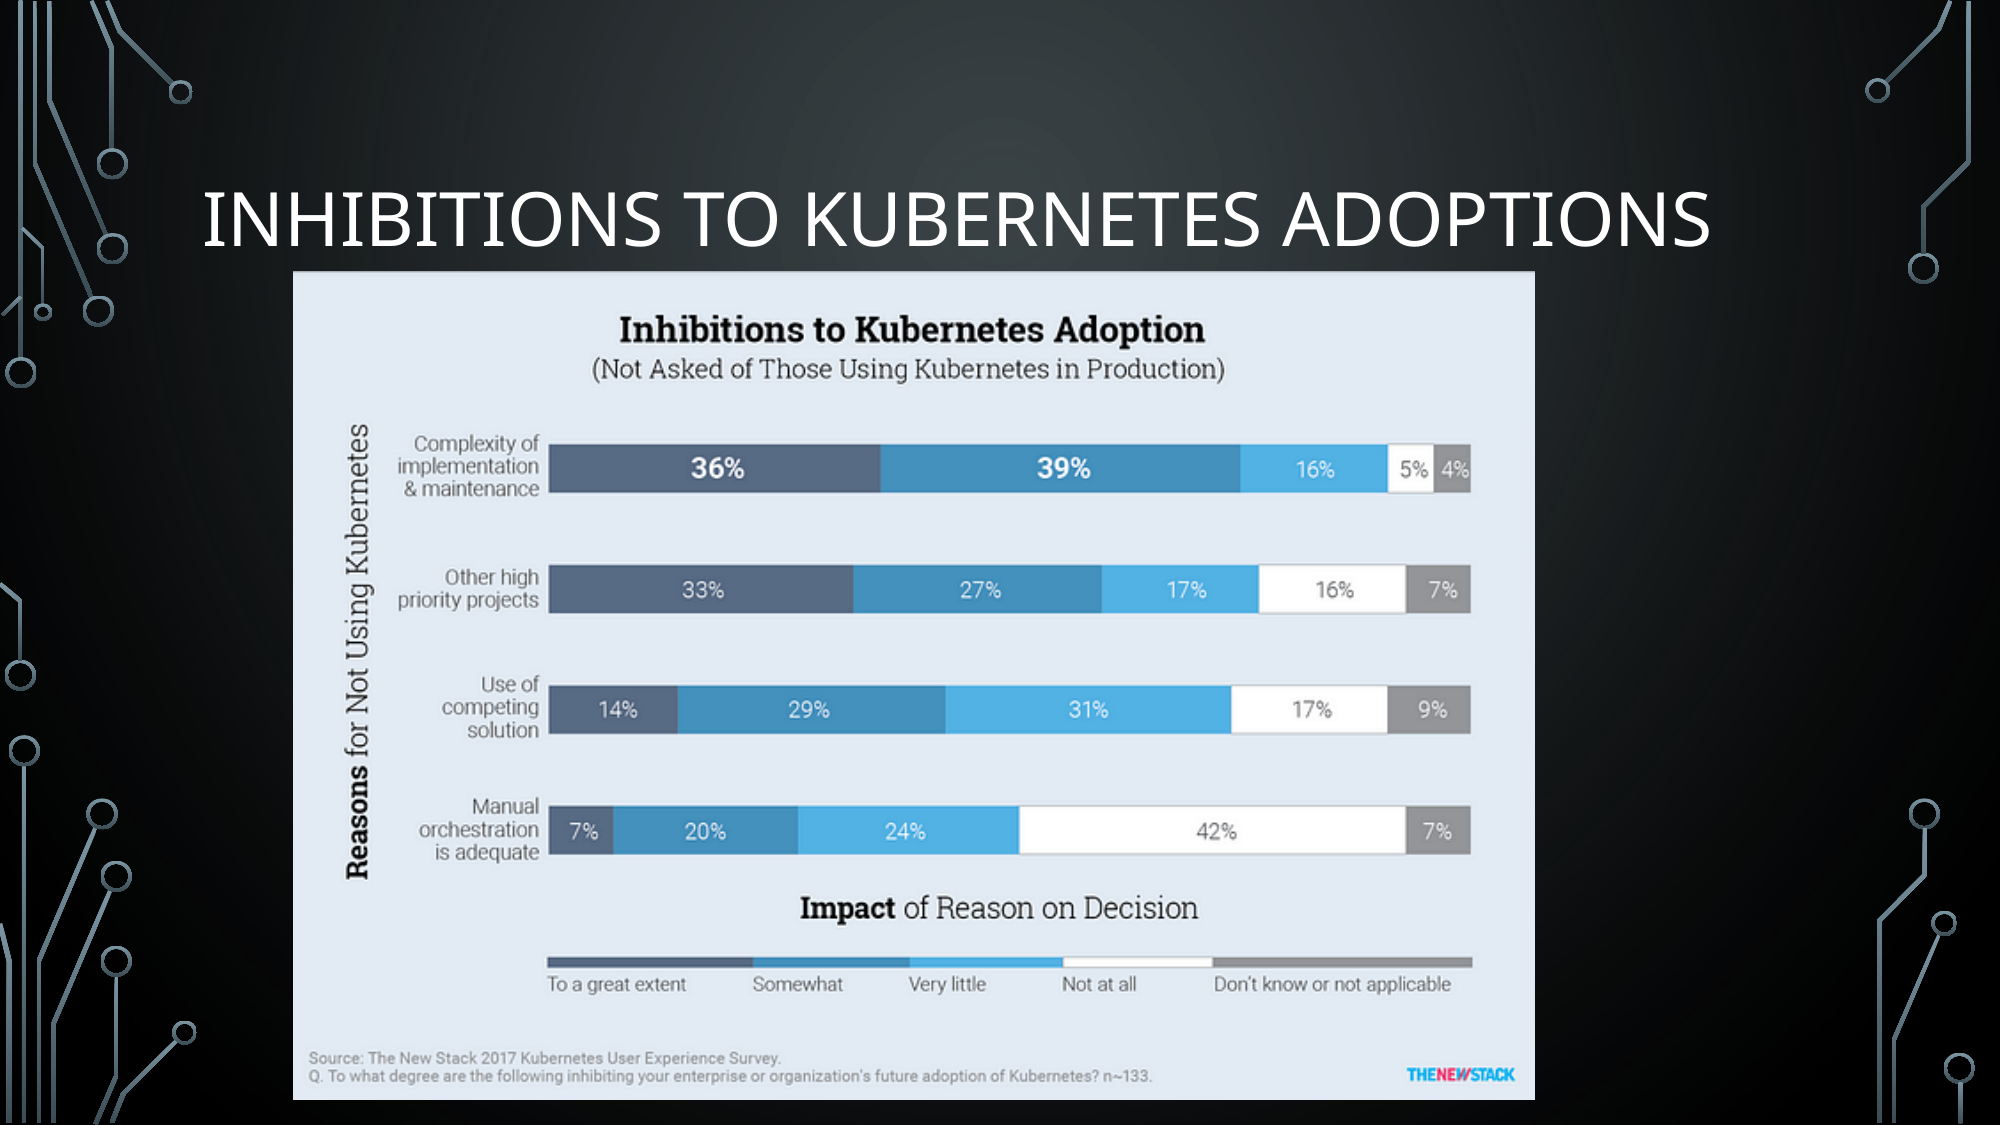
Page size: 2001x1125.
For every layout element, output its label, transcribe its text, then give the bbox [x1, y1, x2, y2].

title Inhibitions to Kubernetes Adoptions [187, 101, 1813, 344]
picture [293, 271, 1535, 1100]
